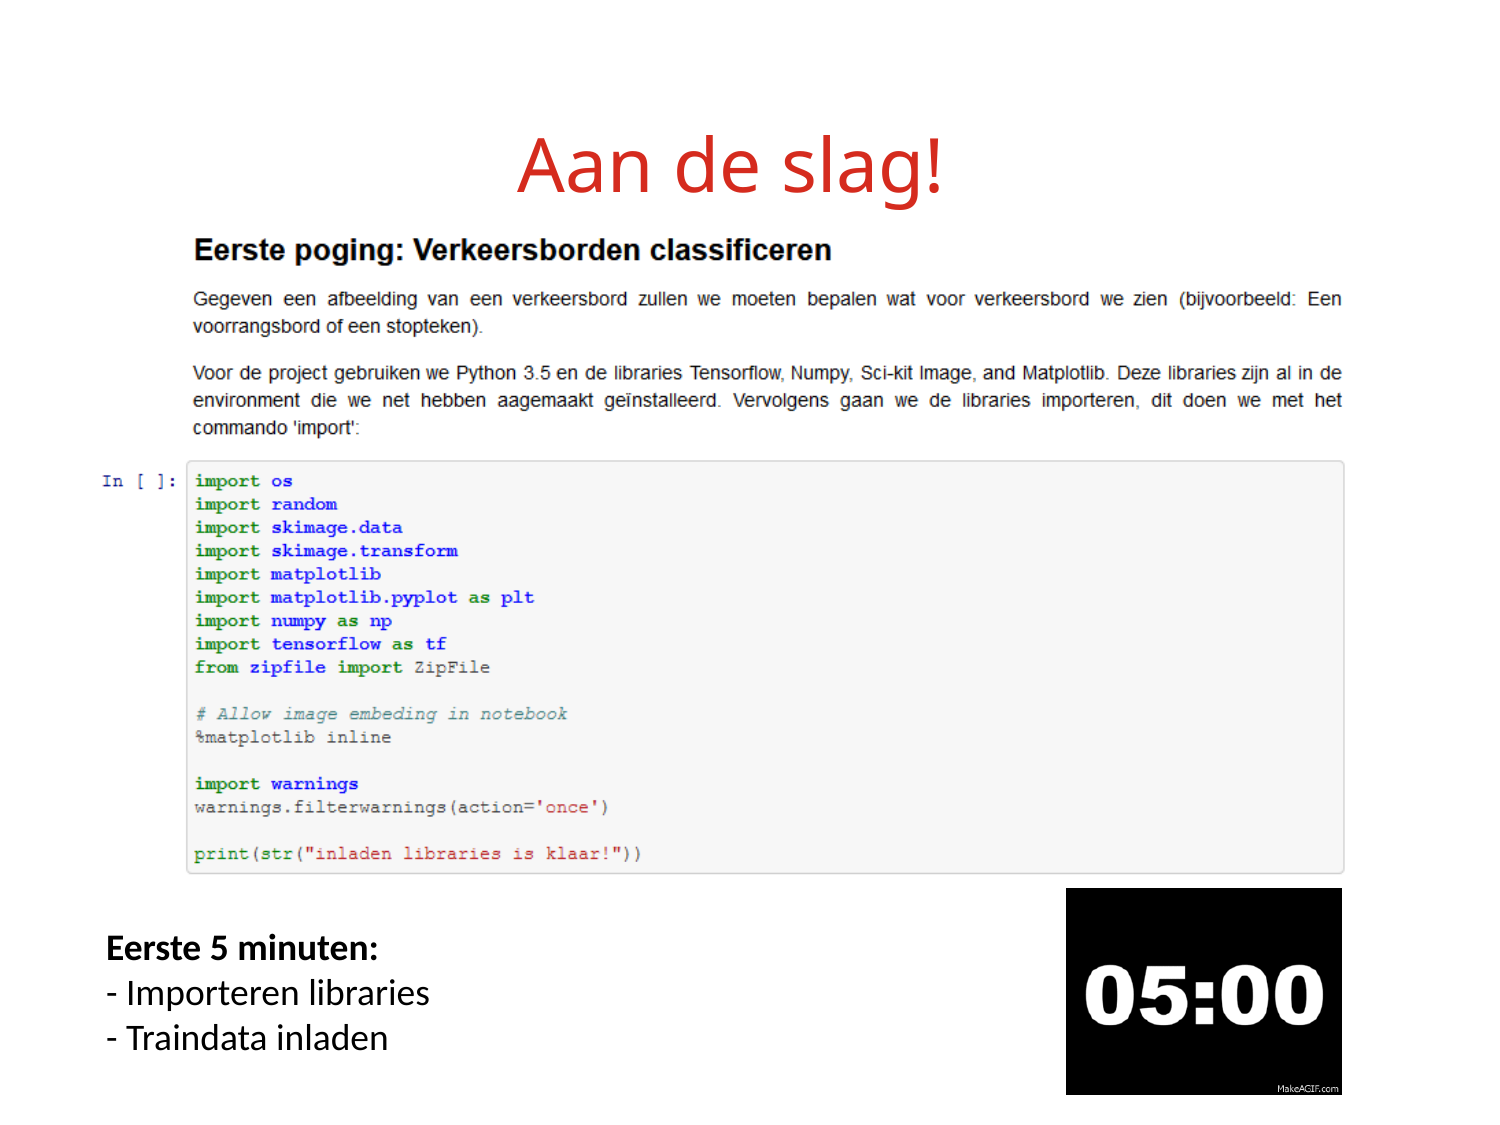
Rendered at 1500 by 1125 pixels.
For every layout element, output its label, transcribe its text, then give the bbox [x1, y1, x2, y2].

text_box Eerste 5 minuten: - Importeren libraries - Traindata inladen [91, 915, 898, 1066]
picture [91, 222, 1412, 879]
picture [1066, 888, 1342, 1095]
text_box Aan de slag! [318, 59, 1145, 222]
